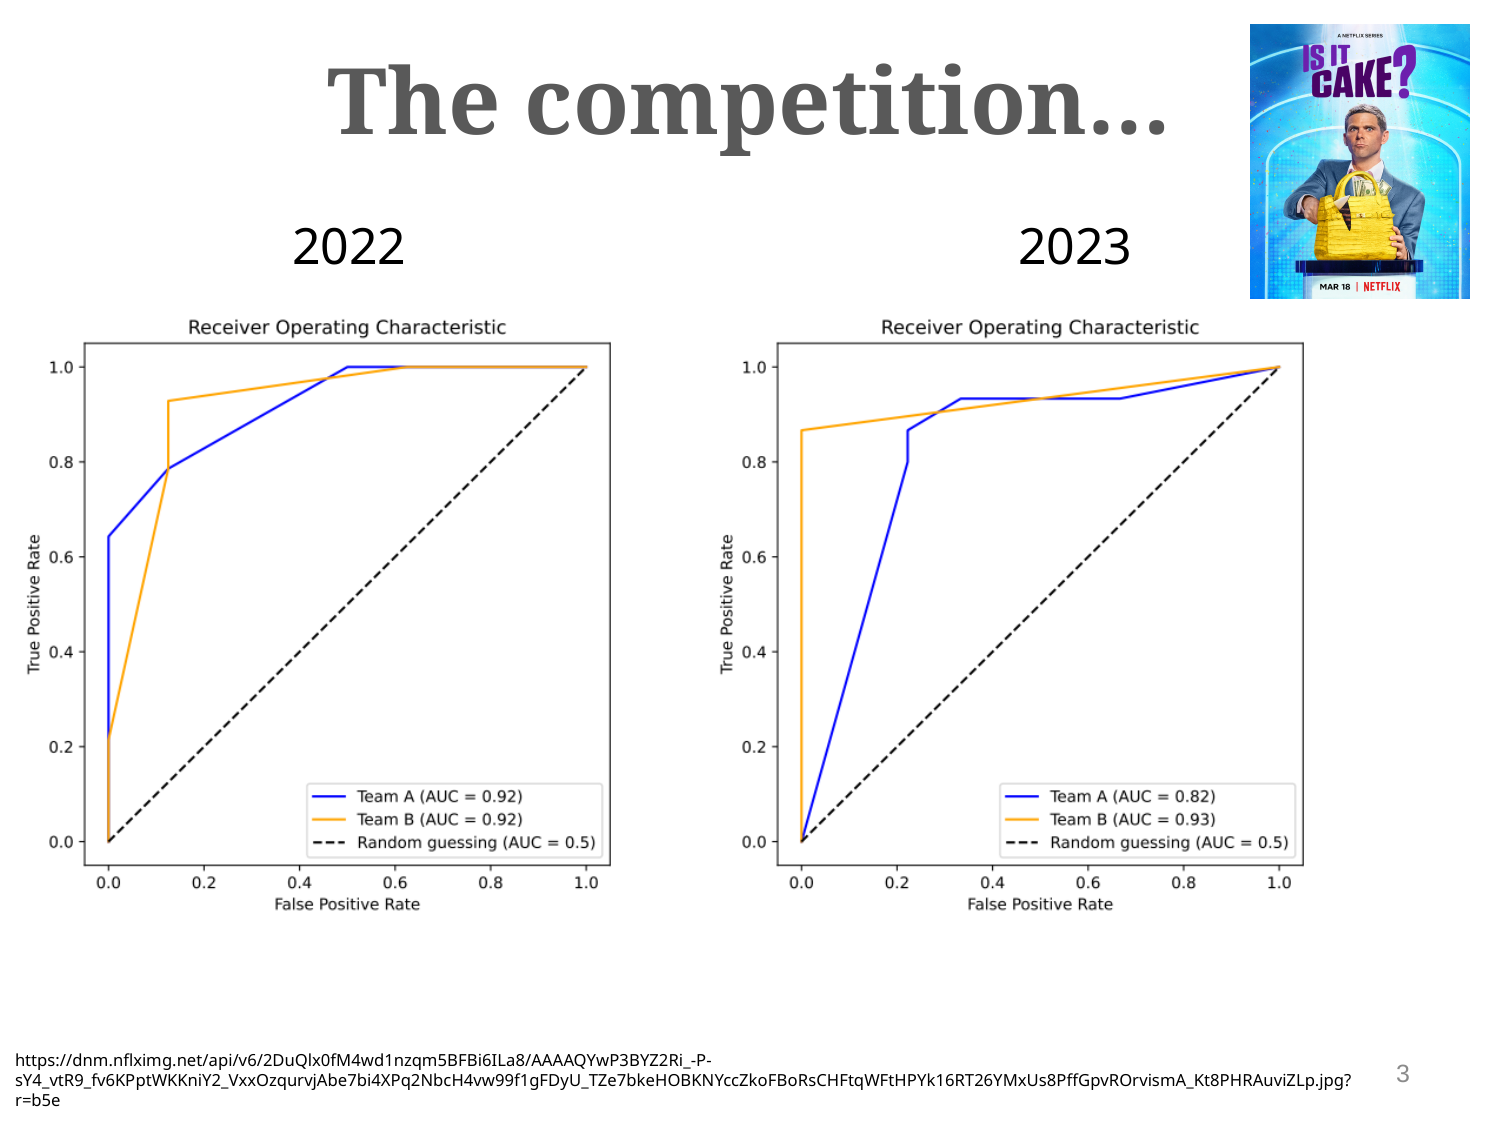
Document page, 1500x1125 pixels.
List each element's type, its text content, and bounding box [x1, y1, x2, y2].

text_box The competition… [0, 4, 1500, 192]
slide_number 3 [1369, 1042, 1425, 1103]
text_box 2023 [937, 206, 1213, 260]
text_box https://dnm.nflximg.net/api/v6/2DuQlx0fM4wd1nzqm5BFBi6ILa8/AAAAQYwP3BYZ2Ri_-P-sY4_vtR9_fv6KPptWKKniY2_VxxOzqurvjAbe7bi4XPq2NbcH4vw99f1gFDyU_TZe7bkeHOBKNYccZkoFBoRsCHFtqWFtHPYk16RT26YMxUs8PffGpvROrvismA_Kt8PHRAuviZLp.jpg?r=b5e [0, 1042, 1369, 1125]
picture [693, 24, 1470, 938]
text_box 2022 [211, 206, 488, 260]
picture [0, 262, 676, 938]
